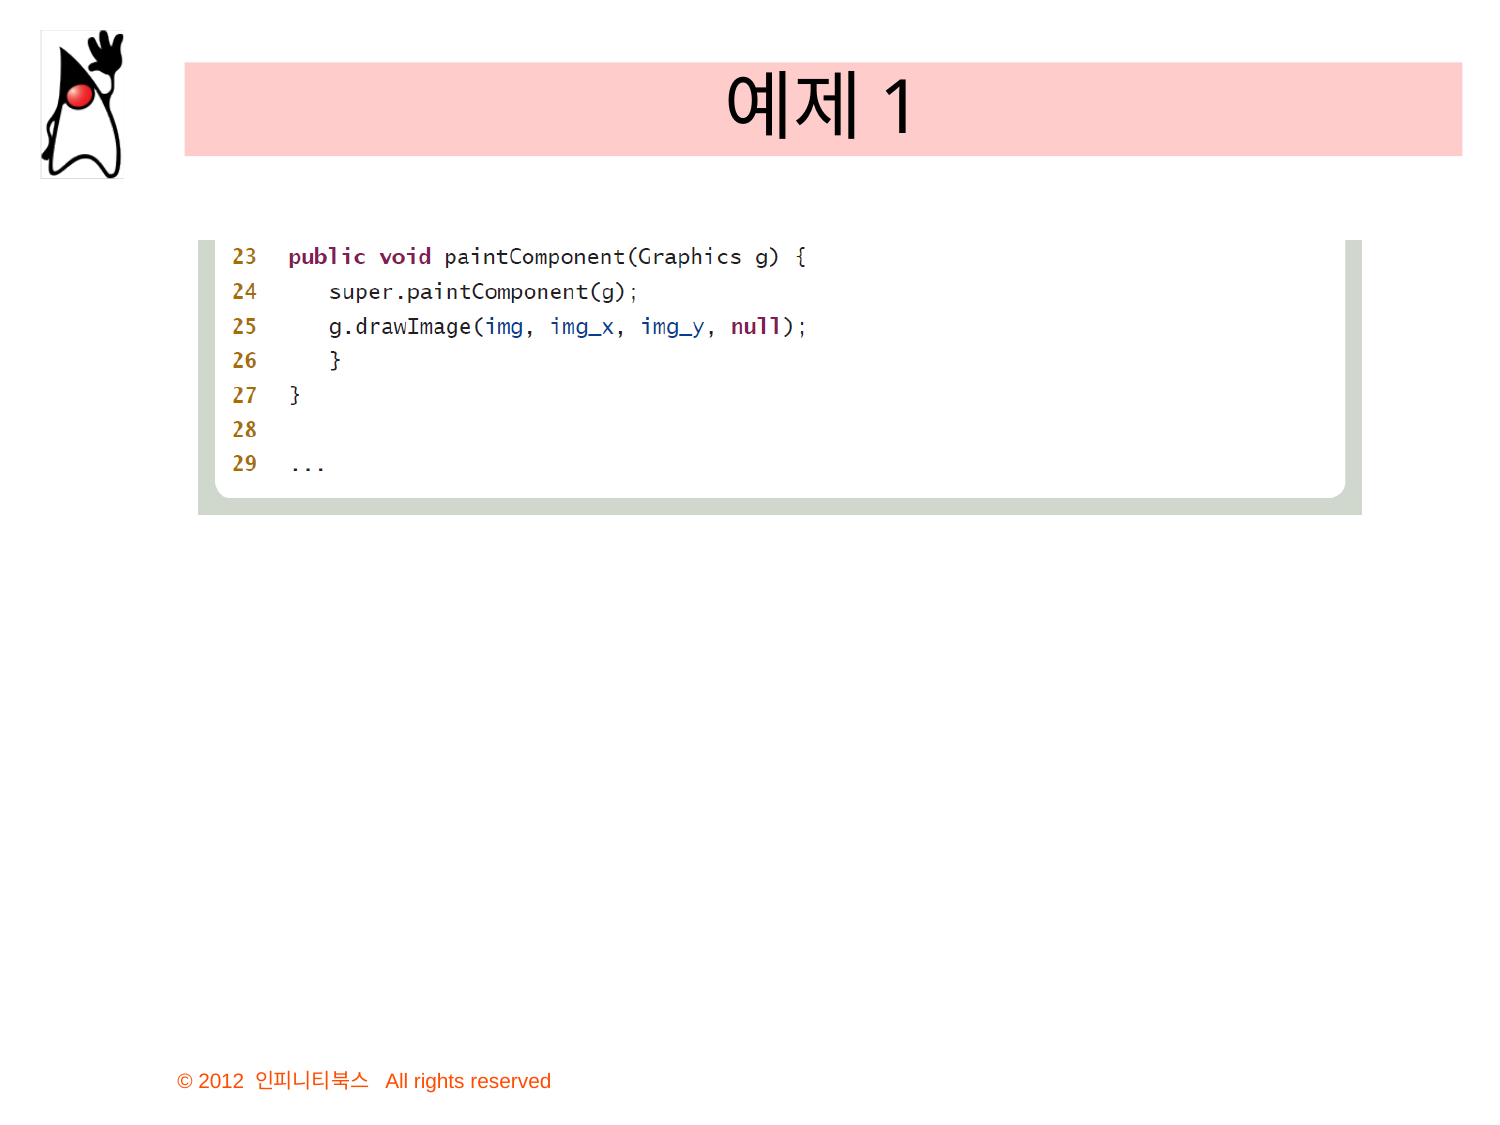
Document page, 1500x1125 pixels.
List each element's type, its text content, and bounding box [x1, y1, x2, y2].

picture [39, 30, 124, 179]
picture [192, 240, 1365, 518]
title 예제1 [184, 62, 1463, 157]
